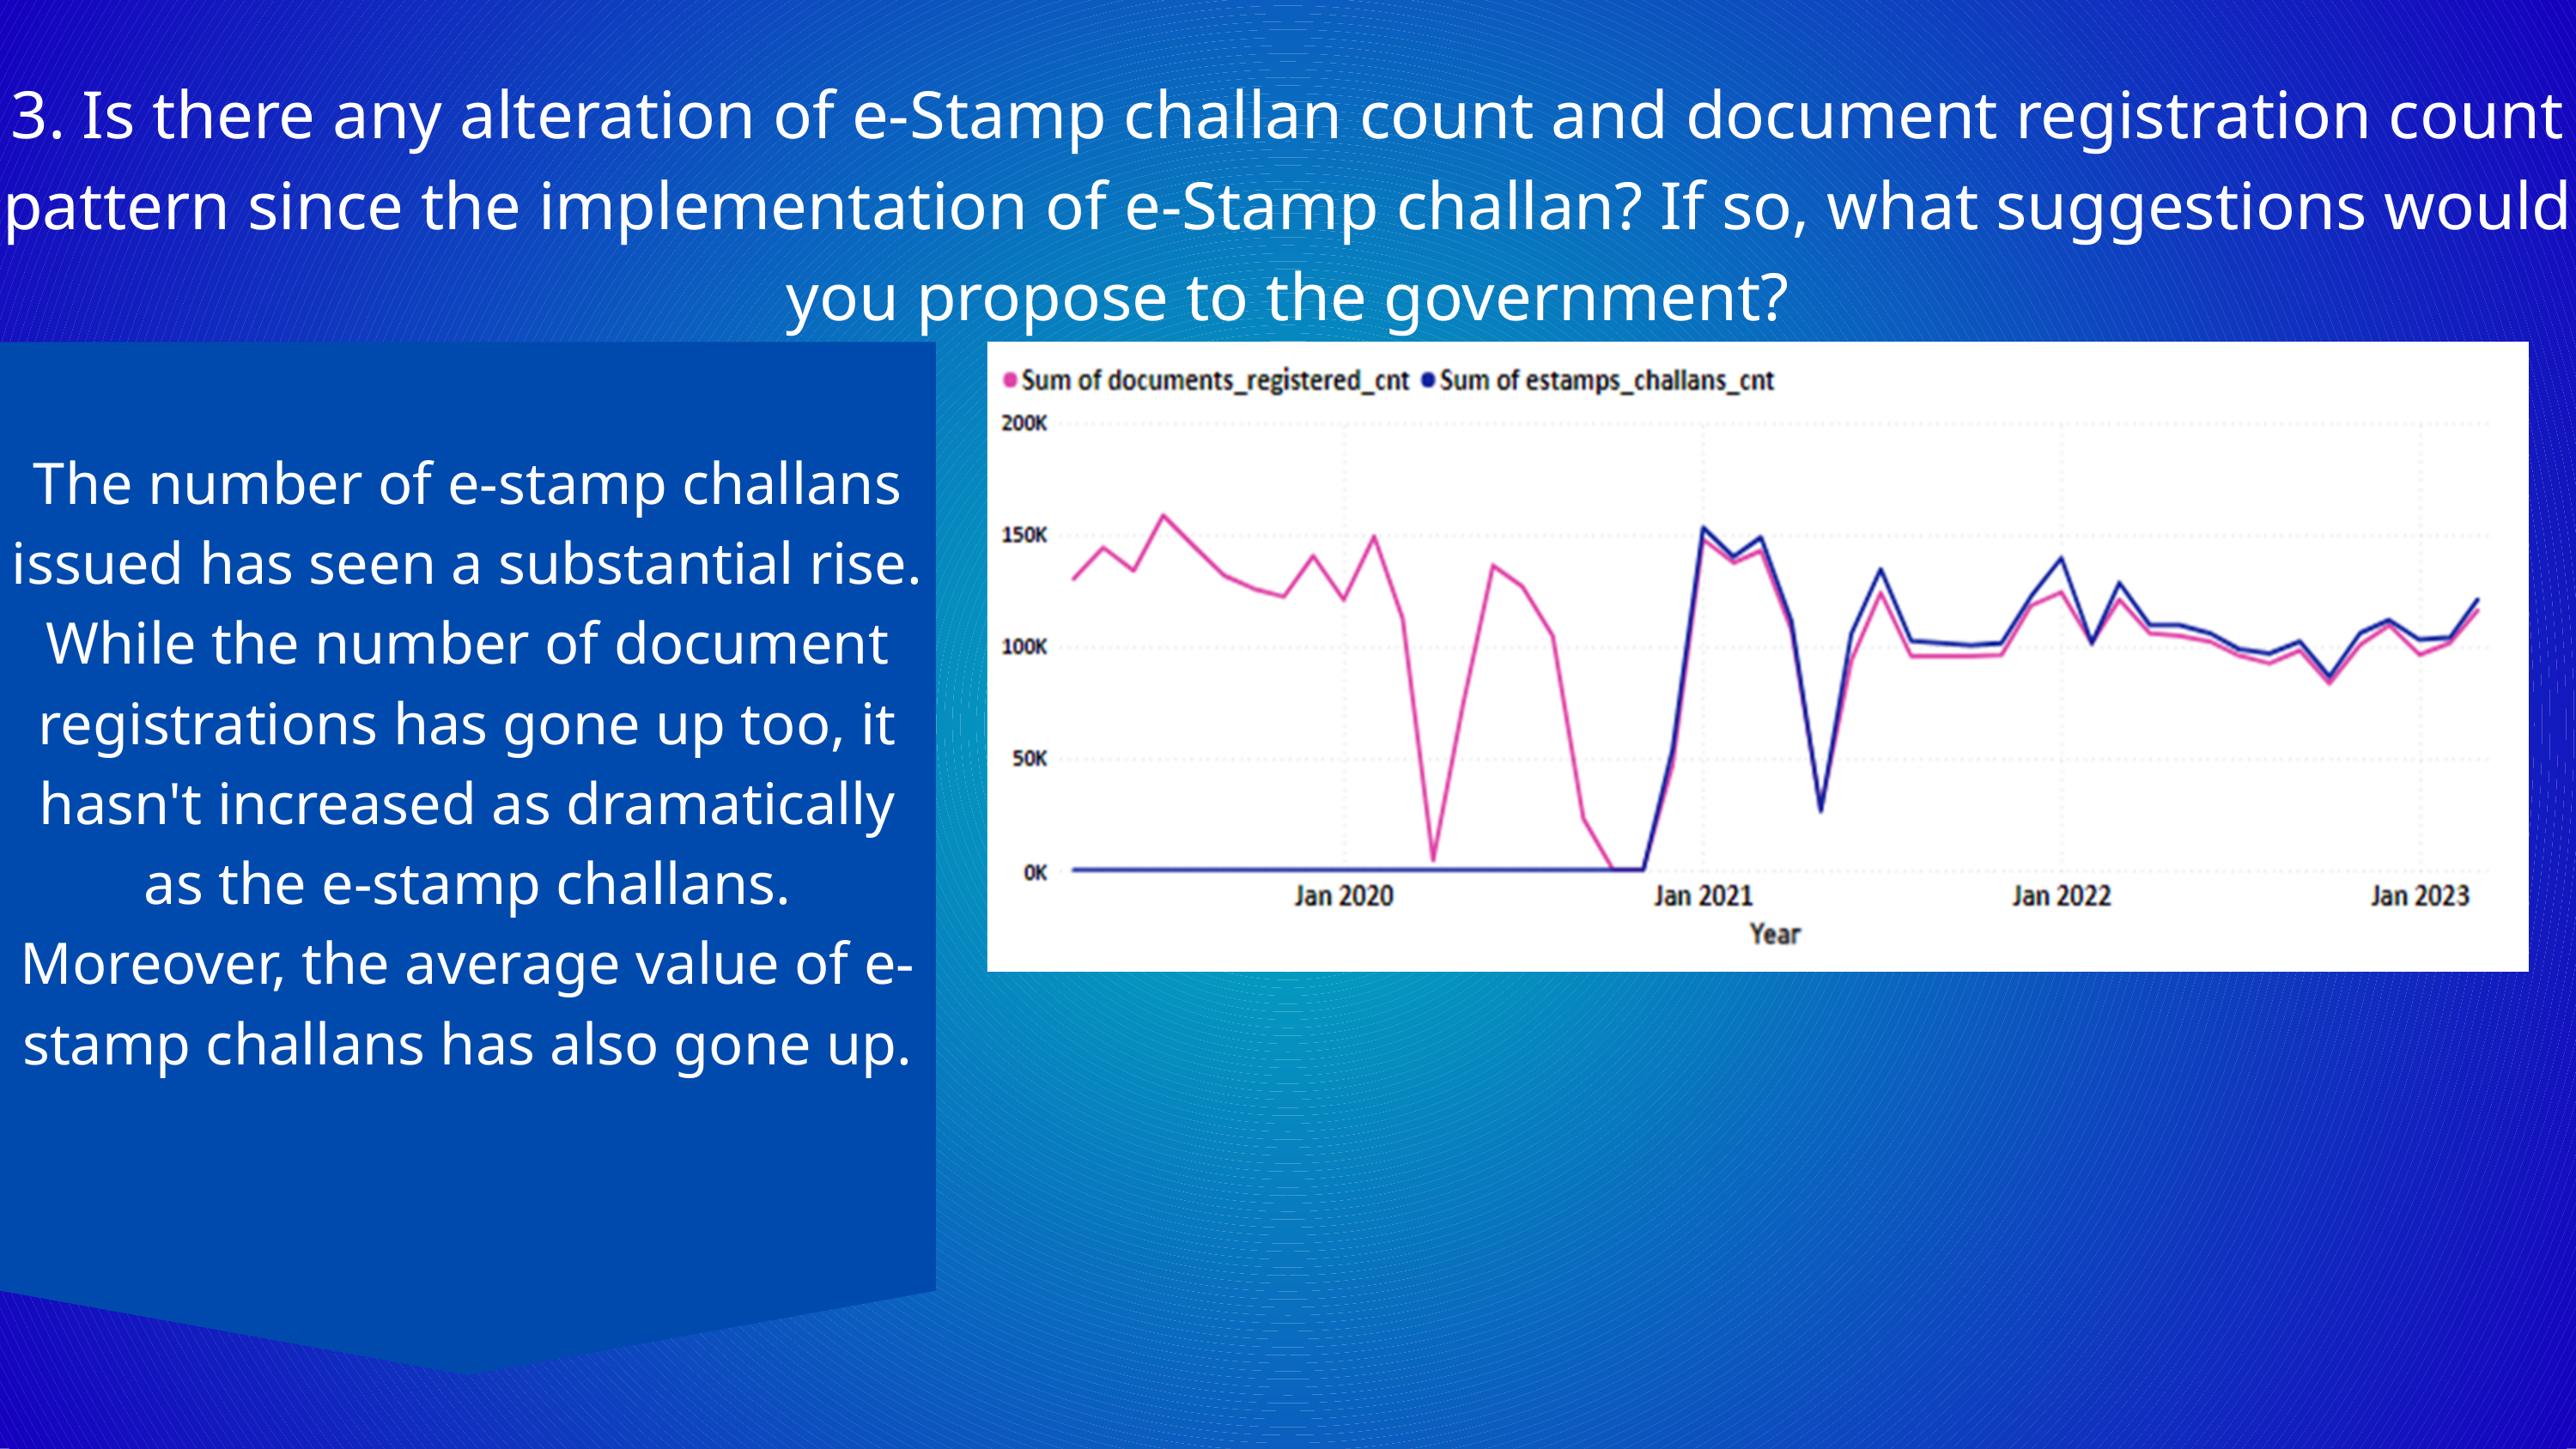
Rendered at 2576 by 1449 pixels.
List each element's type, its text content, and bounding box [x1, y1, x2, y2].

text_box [0, 250, 937, 1376]
text_box [987, 342, 2529, 972]
text_box 3. Is there any alteration of e-Stamp challan count and document registration count pattern since the implementation of e-Stamp challan? If so, what suggestions would you propose to the government? [0, 59, 2576, 334]
